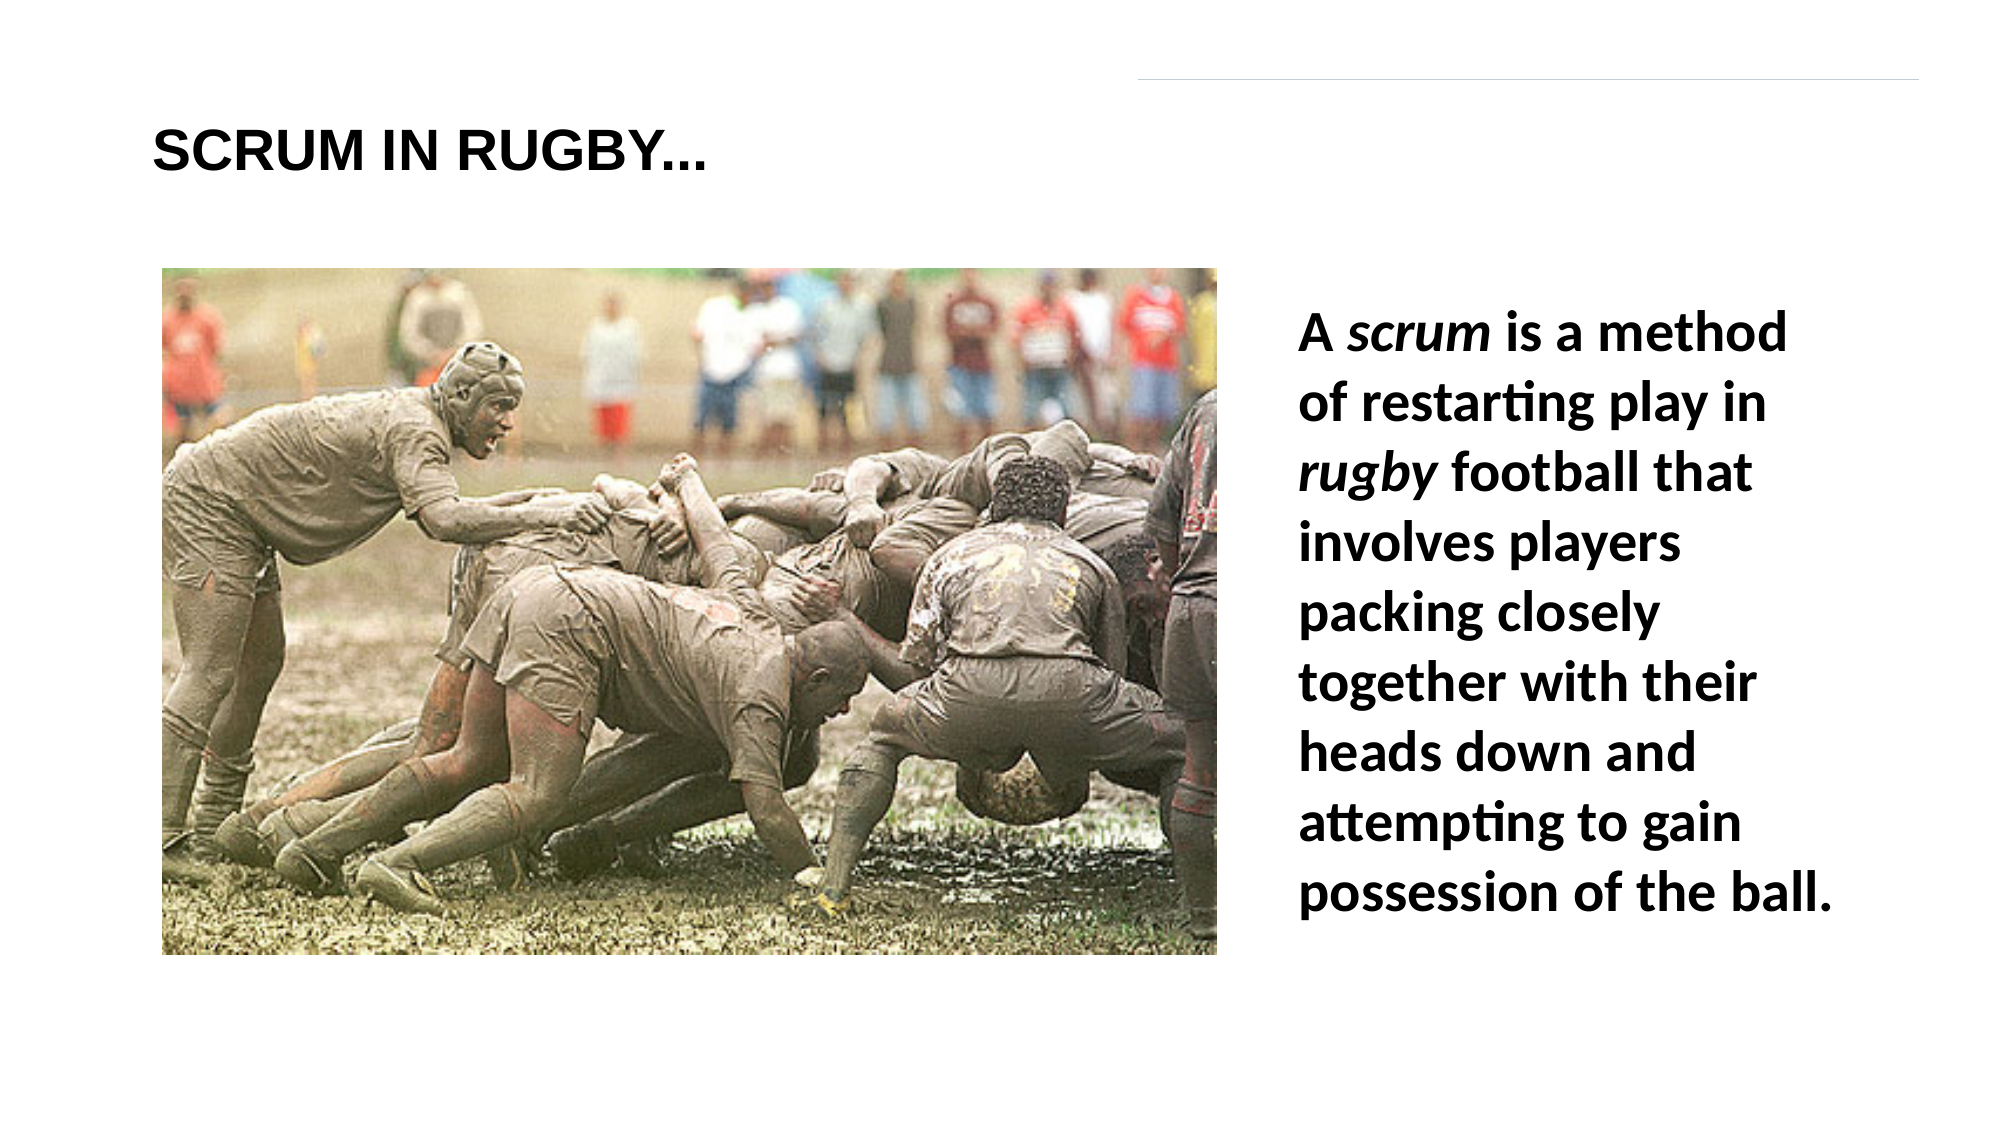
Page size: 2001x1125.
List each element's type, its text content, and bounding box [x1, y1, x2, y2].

title SCRUM IN RUGBY... [137, 91, 1863, 211]
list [162, 268, 1217, 955]
text_box A scrum is a method of restarting play in rugby football that involves players packing closely together with their heads down and attempting to gain possession of the ball. [1283, 285, 1863, 931]
